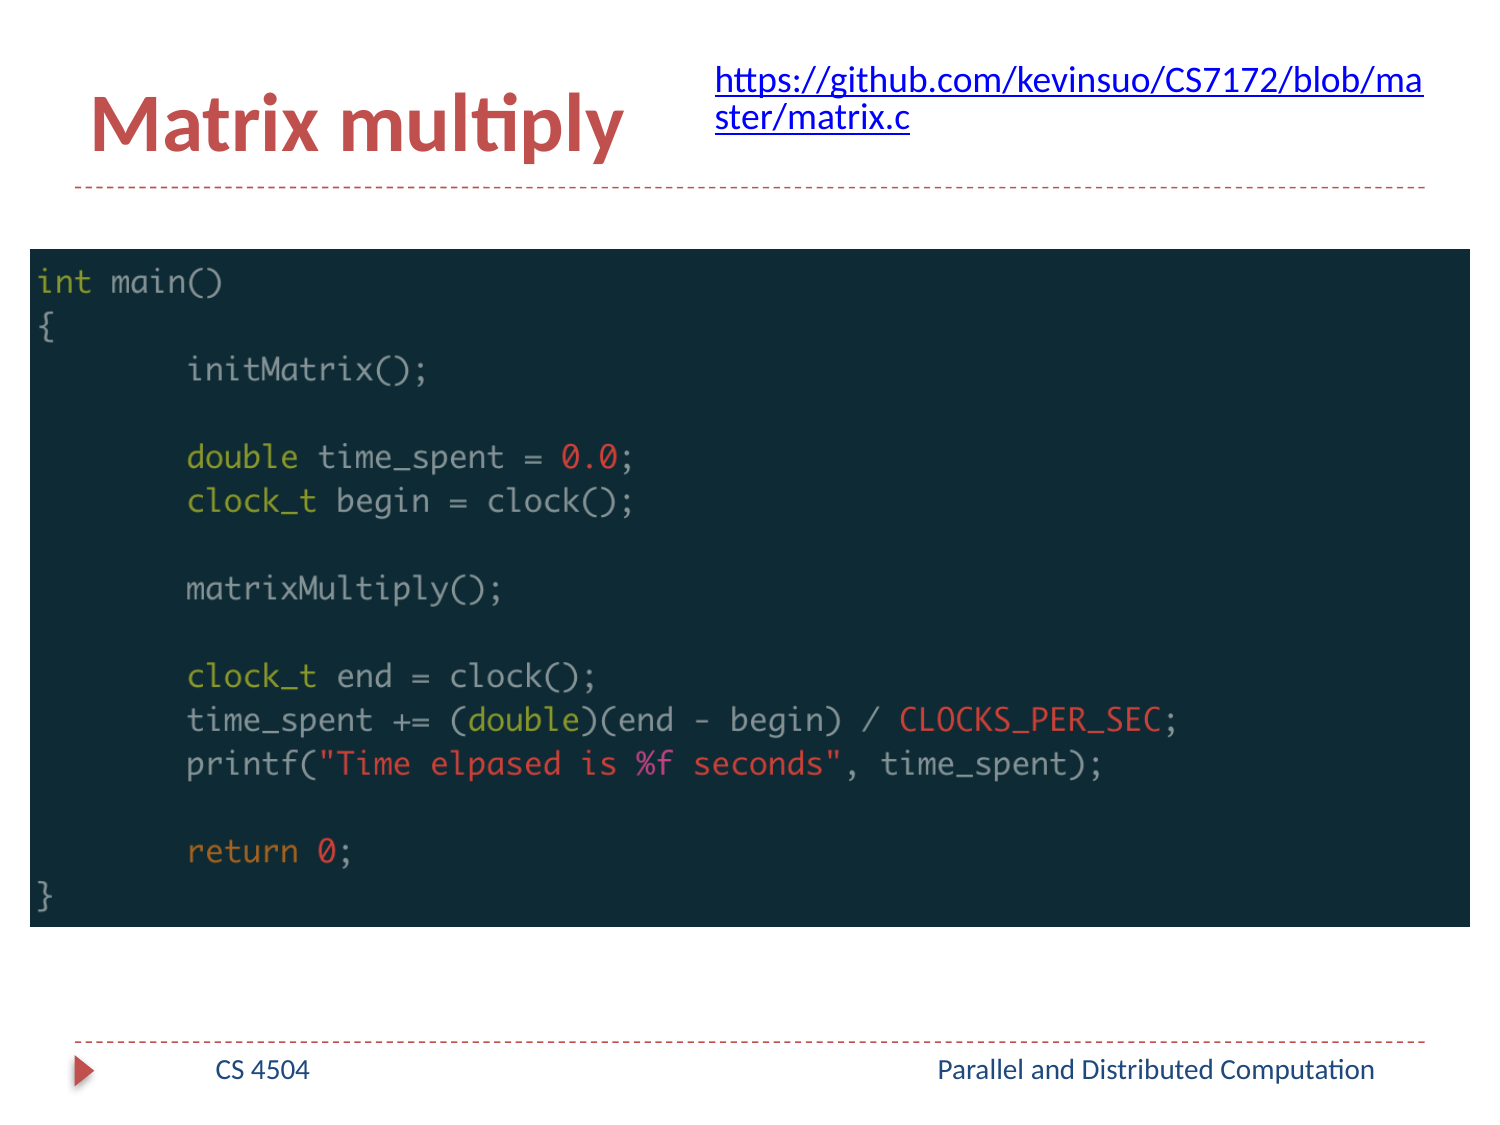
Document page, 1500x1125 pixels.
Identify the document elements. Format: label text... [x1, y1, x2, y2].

slide_number Parallel and Distributed Computation [887, 1042, 1426, 1103]
slide_number CS 4504 [100, 1042, 426, 1103]
picture [29, 249, 1471, 928]
title Matrix multiply [75, 12, 1425, 175]
text_box https://github.com/kevinsuo/CS7172/blob/master/matrix.c [699, 47, 1450, 108]
